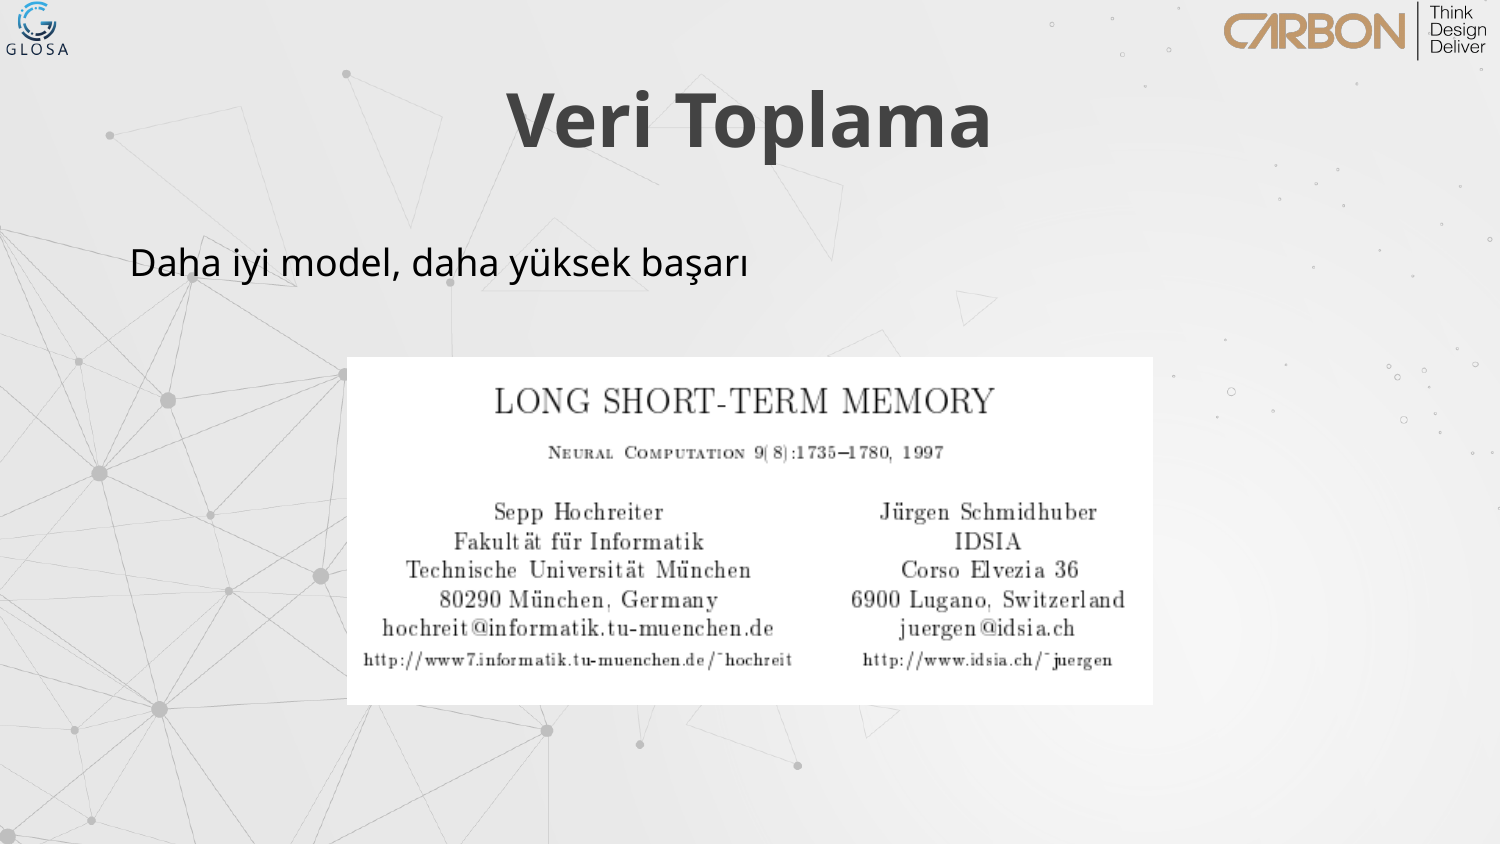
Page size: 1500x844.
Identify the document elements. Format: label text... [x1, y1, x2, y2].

picture [347, 357, 1153, 705]
picture [1209, 0, 1500, 66]
text_box Daha iyi model, daha yüksek başarı [91, 224, 1210, 300]
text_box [1, 0, 72, 69]
title Veri Toplama [322, 57, 1178, 140]
